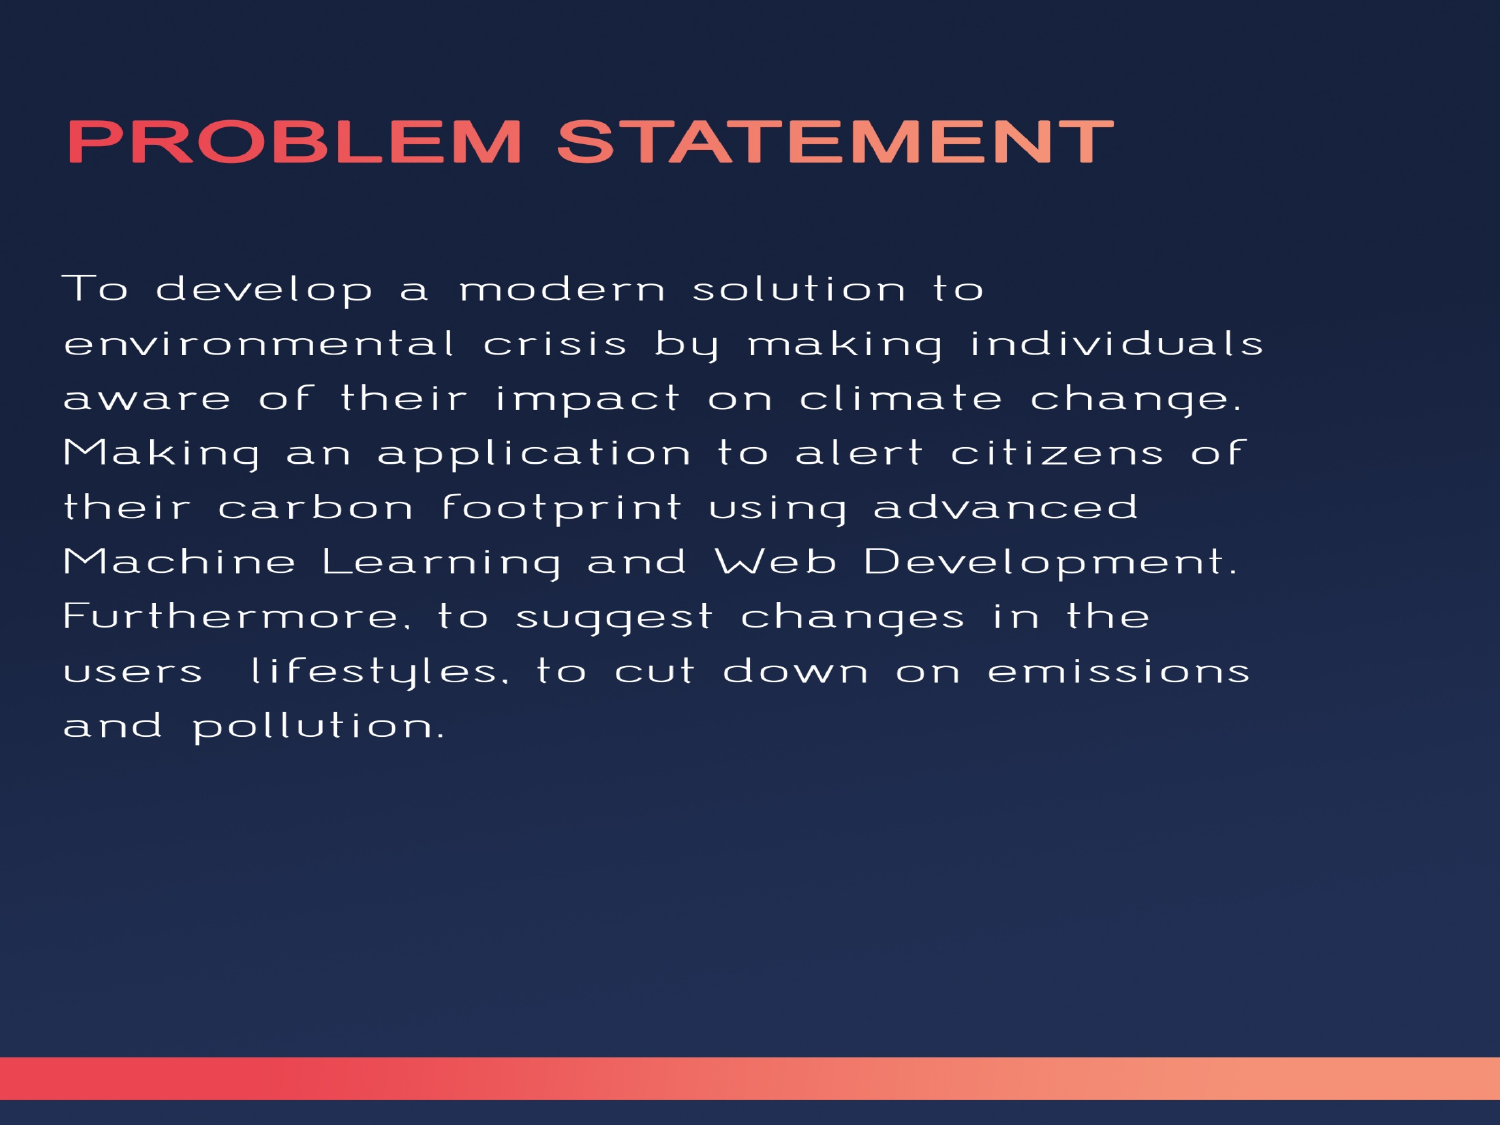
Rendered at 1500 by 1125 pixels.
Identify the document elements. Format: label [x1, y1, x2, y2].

list [0, 0, 1500, 1125]
